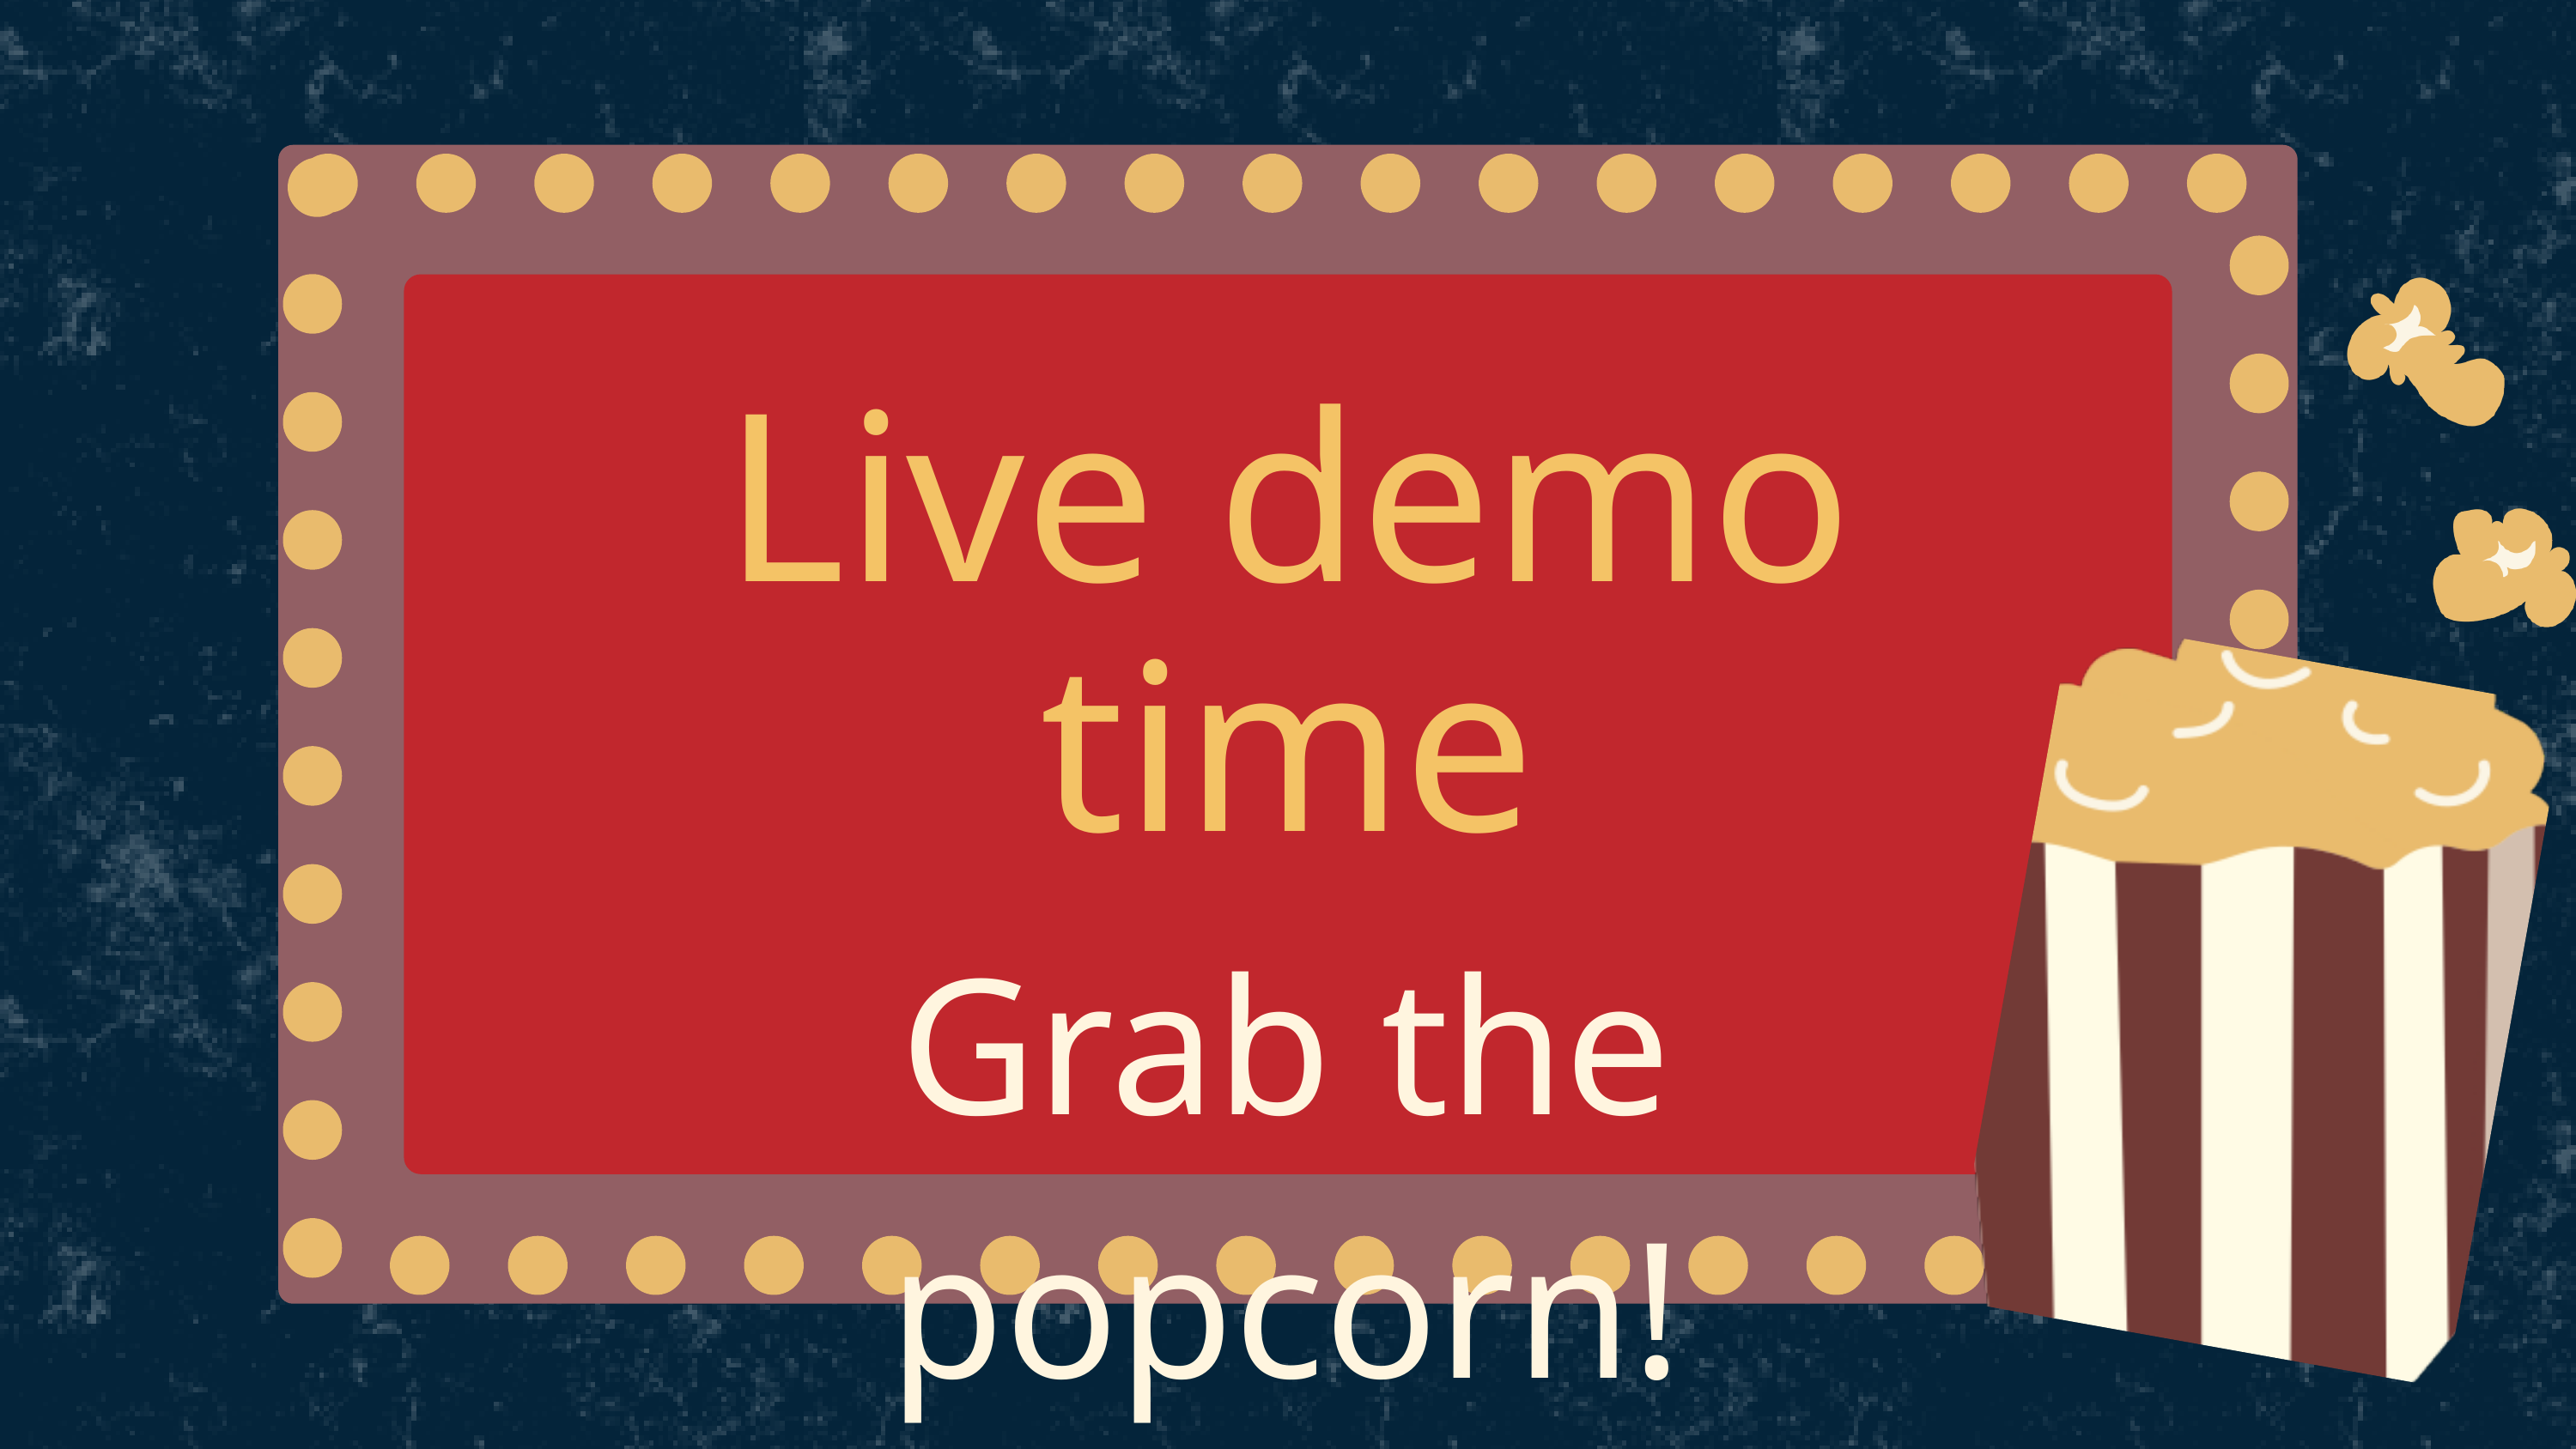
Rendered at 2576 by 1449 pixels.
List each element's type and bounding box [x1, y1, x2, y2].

text_box [404, 274, 2172, 1174]
text_box [312, 183, 2260, 1266]
text_box [277, 144, 2298, 1304]
text_box [0, 0, 2576, 1449]
